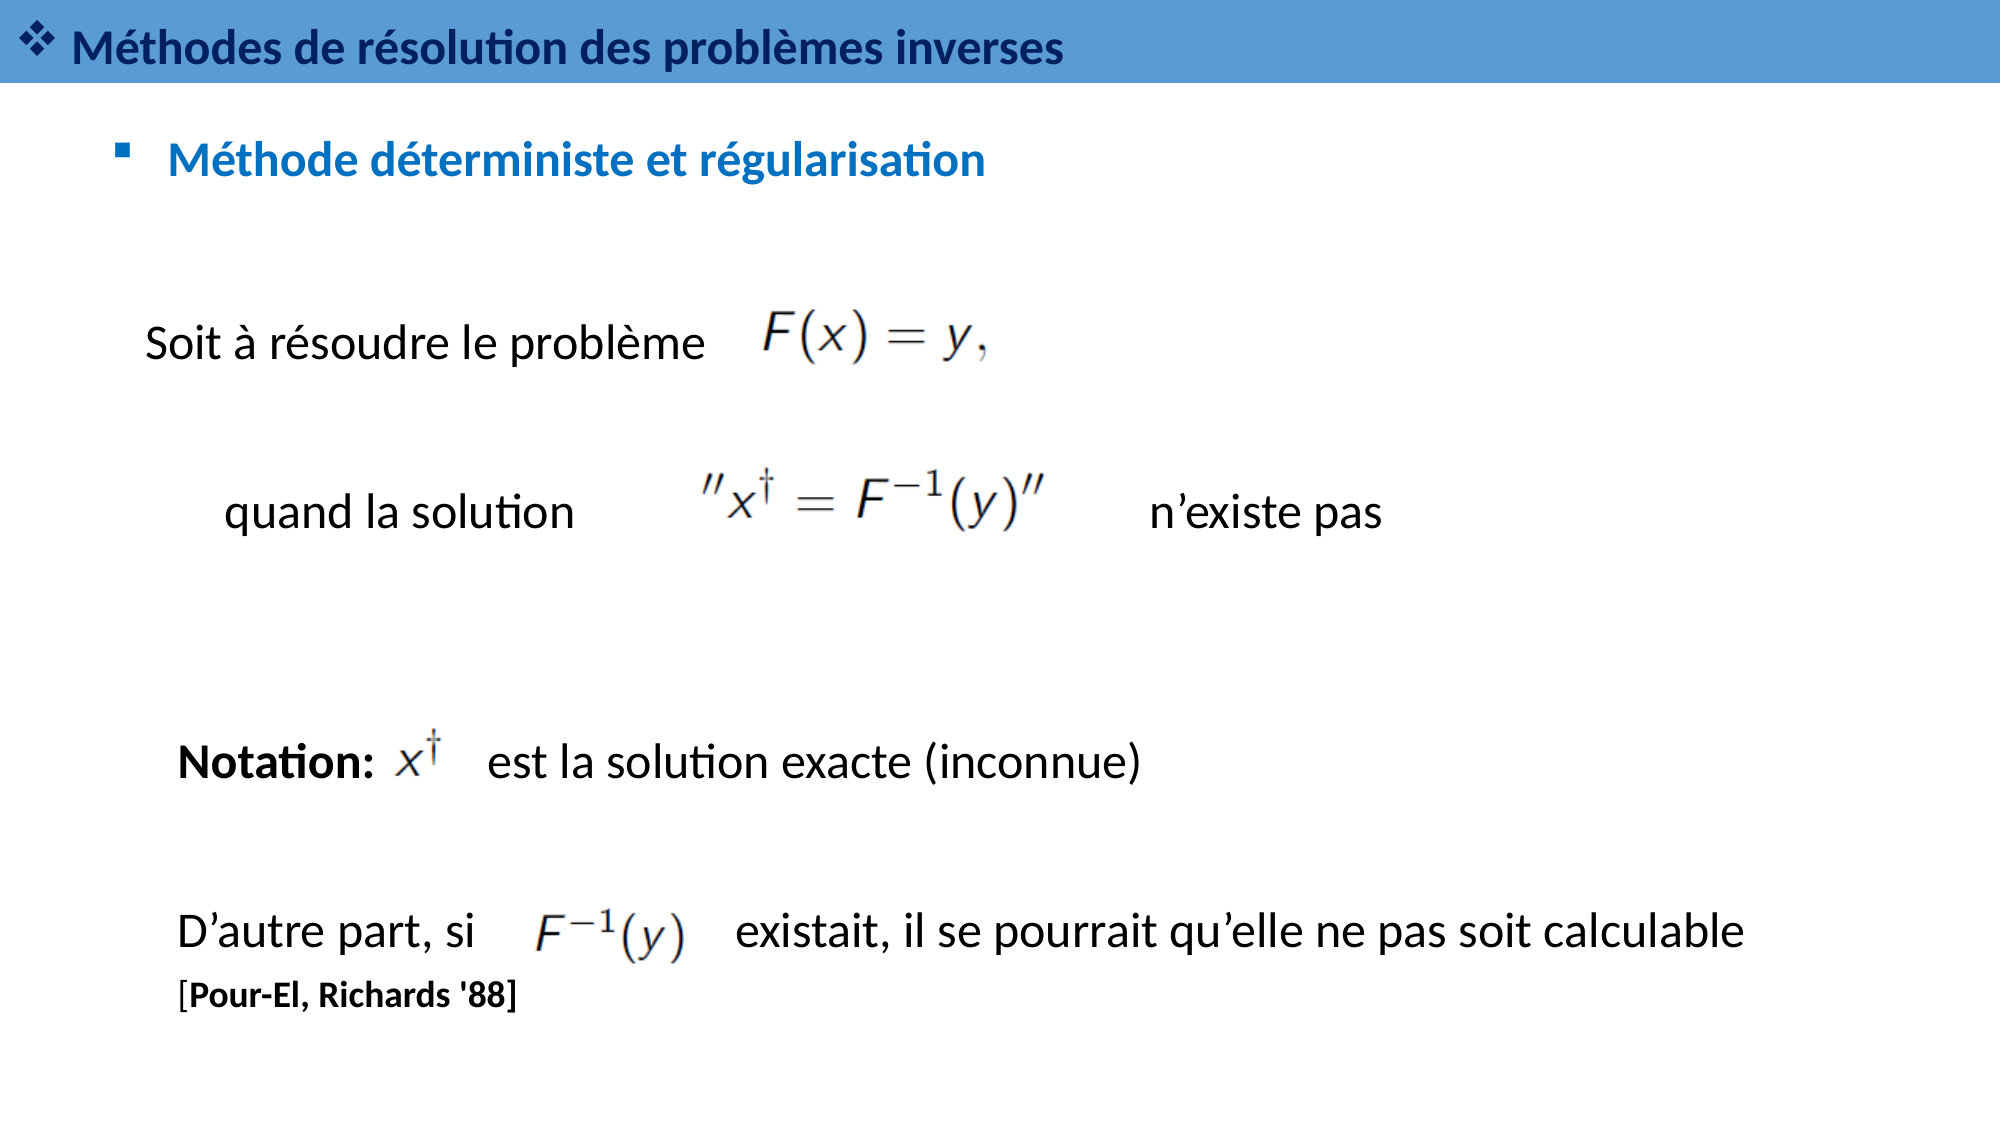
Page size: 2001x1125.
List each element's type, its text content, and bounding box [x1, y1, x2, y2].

picture [379, 724, 459, 795]
picture [652, 302, 1120, 568]
text_box Méthodes de résolution des problèmes inverses [0, 0, 2000, 84]
text_box n’existe pas [1134, 470, 1439, 546]
text_box Méthode déterministe et régularisation [96, 119, 1135, 195]
picture [528, 904, 692, 970]
text_box Soit à résoudre le problème [130, 302, 652, 377]
text_box quand la solution [210, 470, 652, 546]
text_box Notation: est la solution exacte (inconnue) [162, 721, 1220, 797]
text_box D’autre part, si existait, il se pourrait qu’elle ne pas soit calculable [Pour-El, Richards '88] [162, 890, 1767, 1026]
